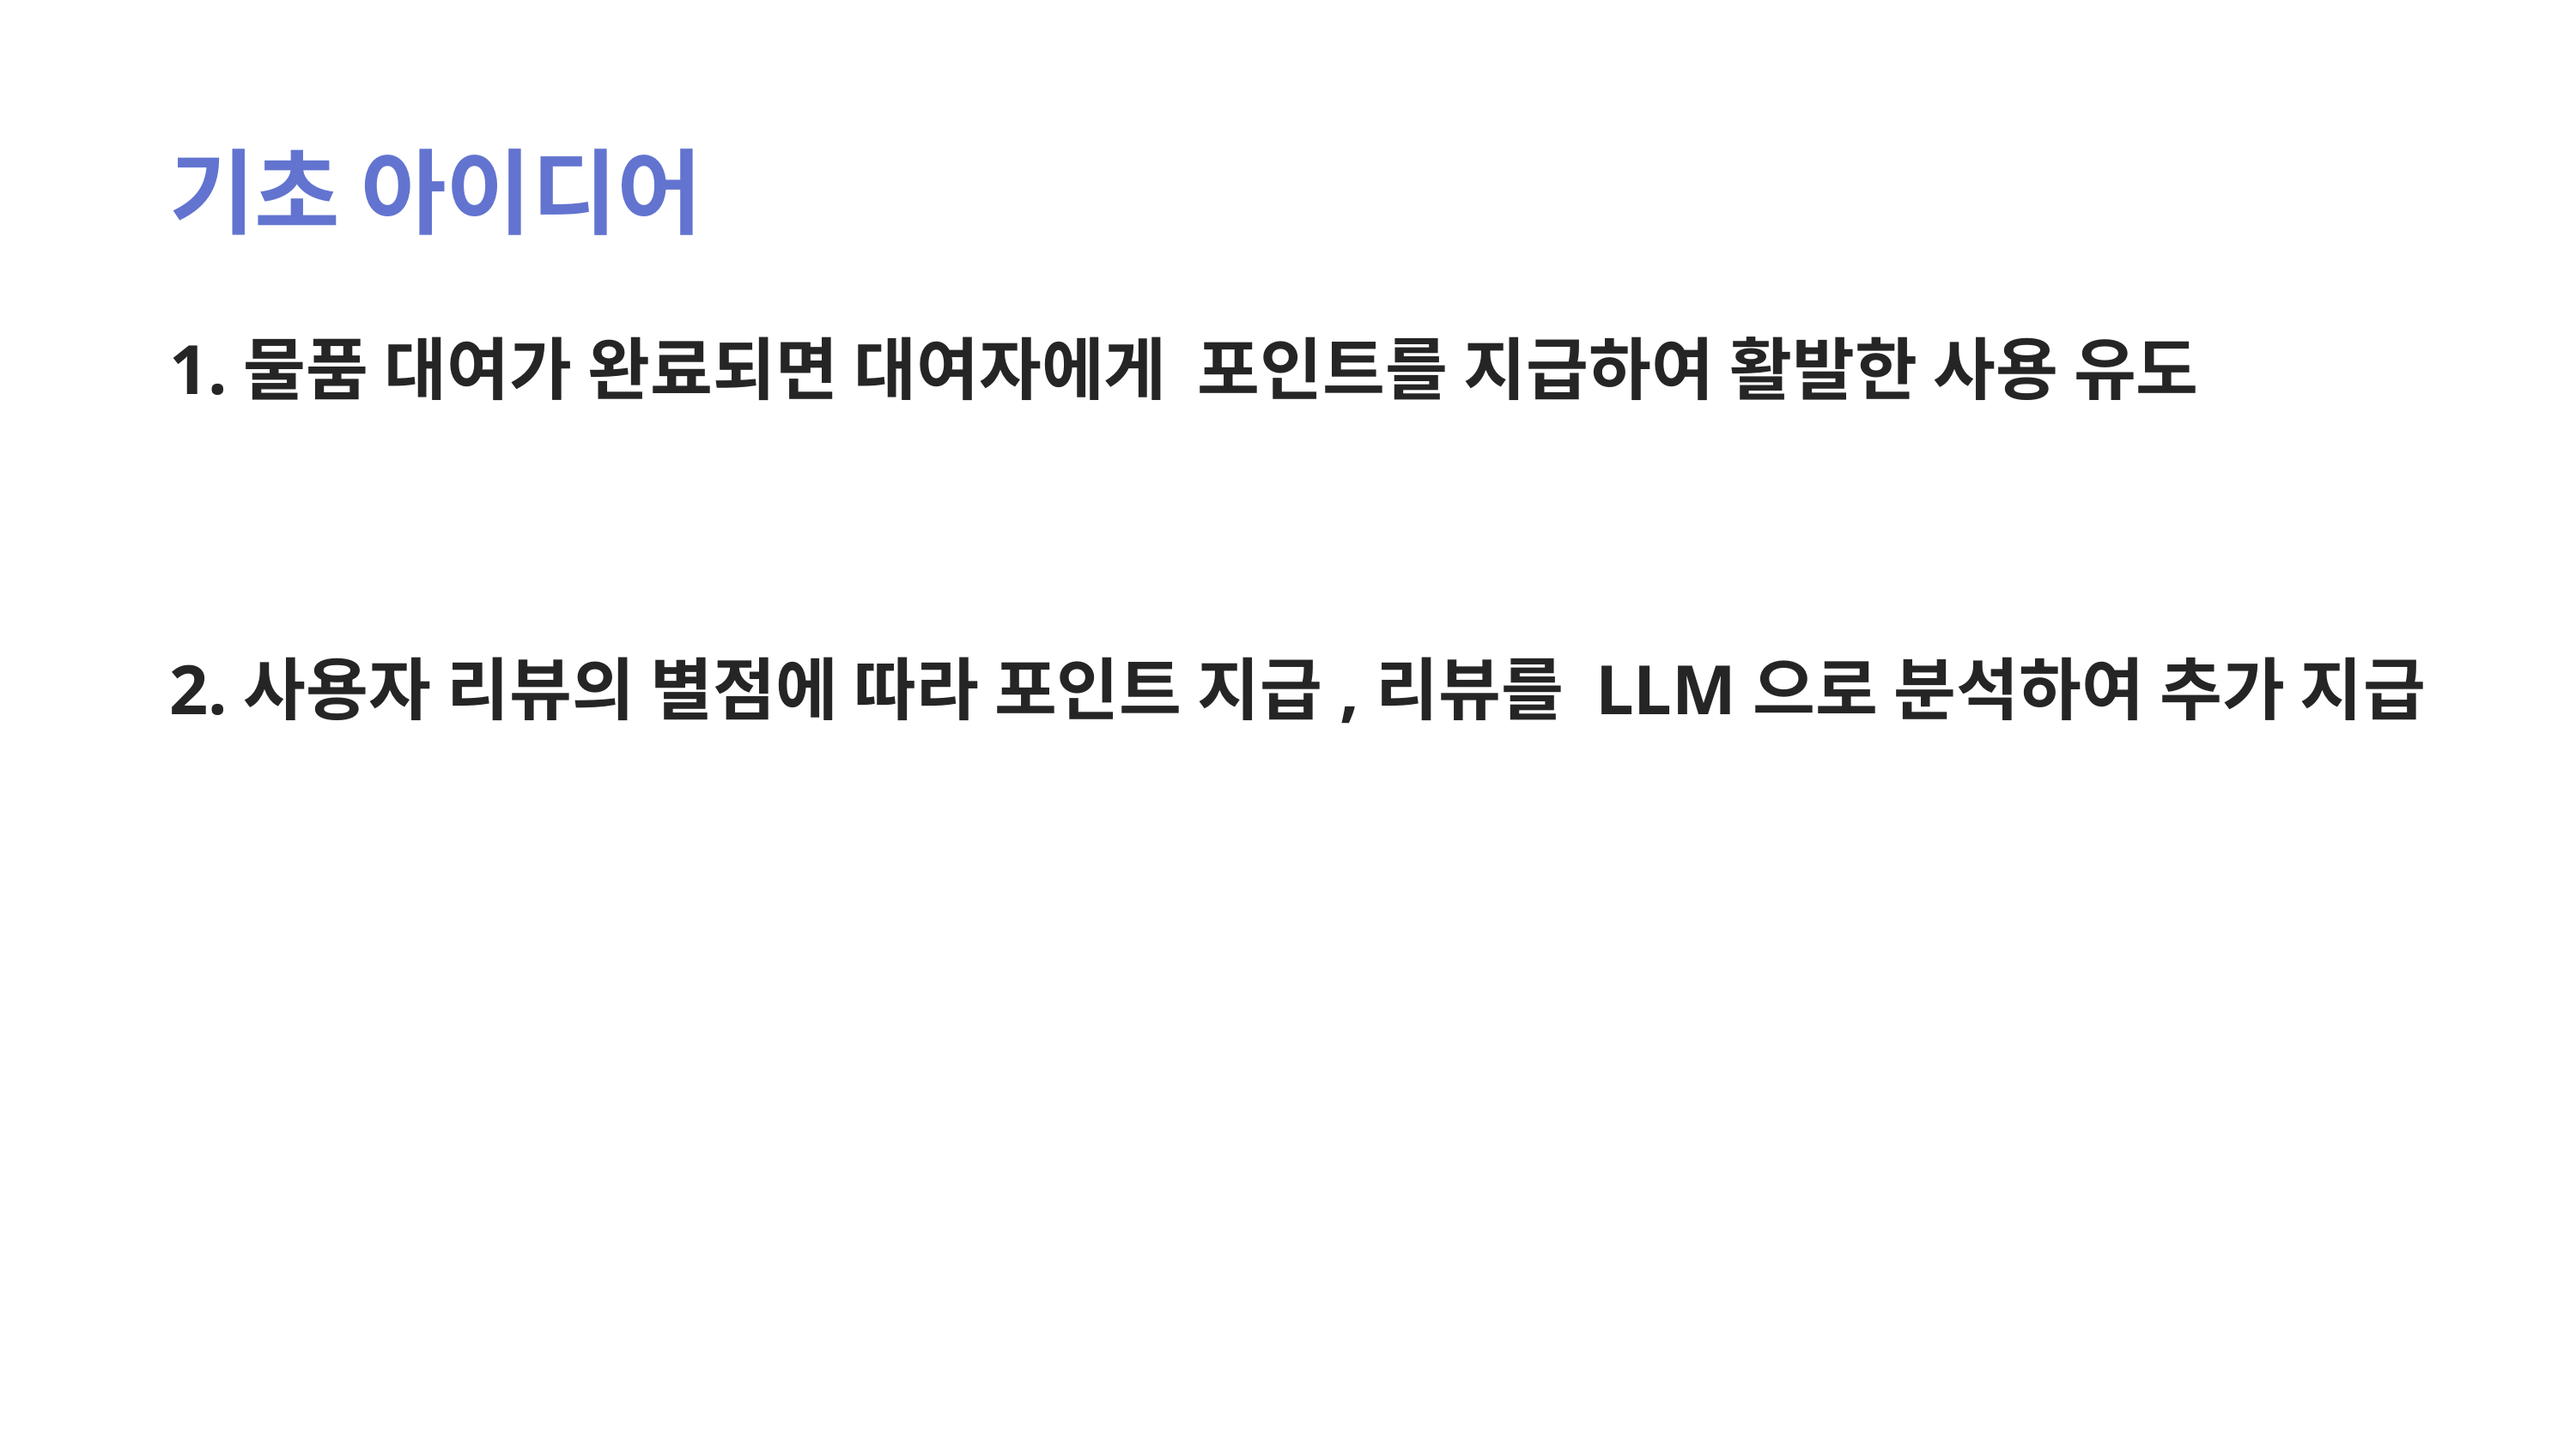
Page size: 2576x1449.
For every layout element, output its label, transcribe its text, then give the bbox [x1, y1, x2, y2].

text_box 1.물품 대여가 완료되면 대여자에게 포인트를 지급하여 활발한 사용 유도 [169, 312, 2463, 409]
text_box 기초 아이디어 [169, 59, 916, 246]
text_box 2.사용자 리뷰의 별점에 따라 포인트 지급,리뷰를 LLM으로 분석하여 추가 지급 [169, 633, 2463, 729]
